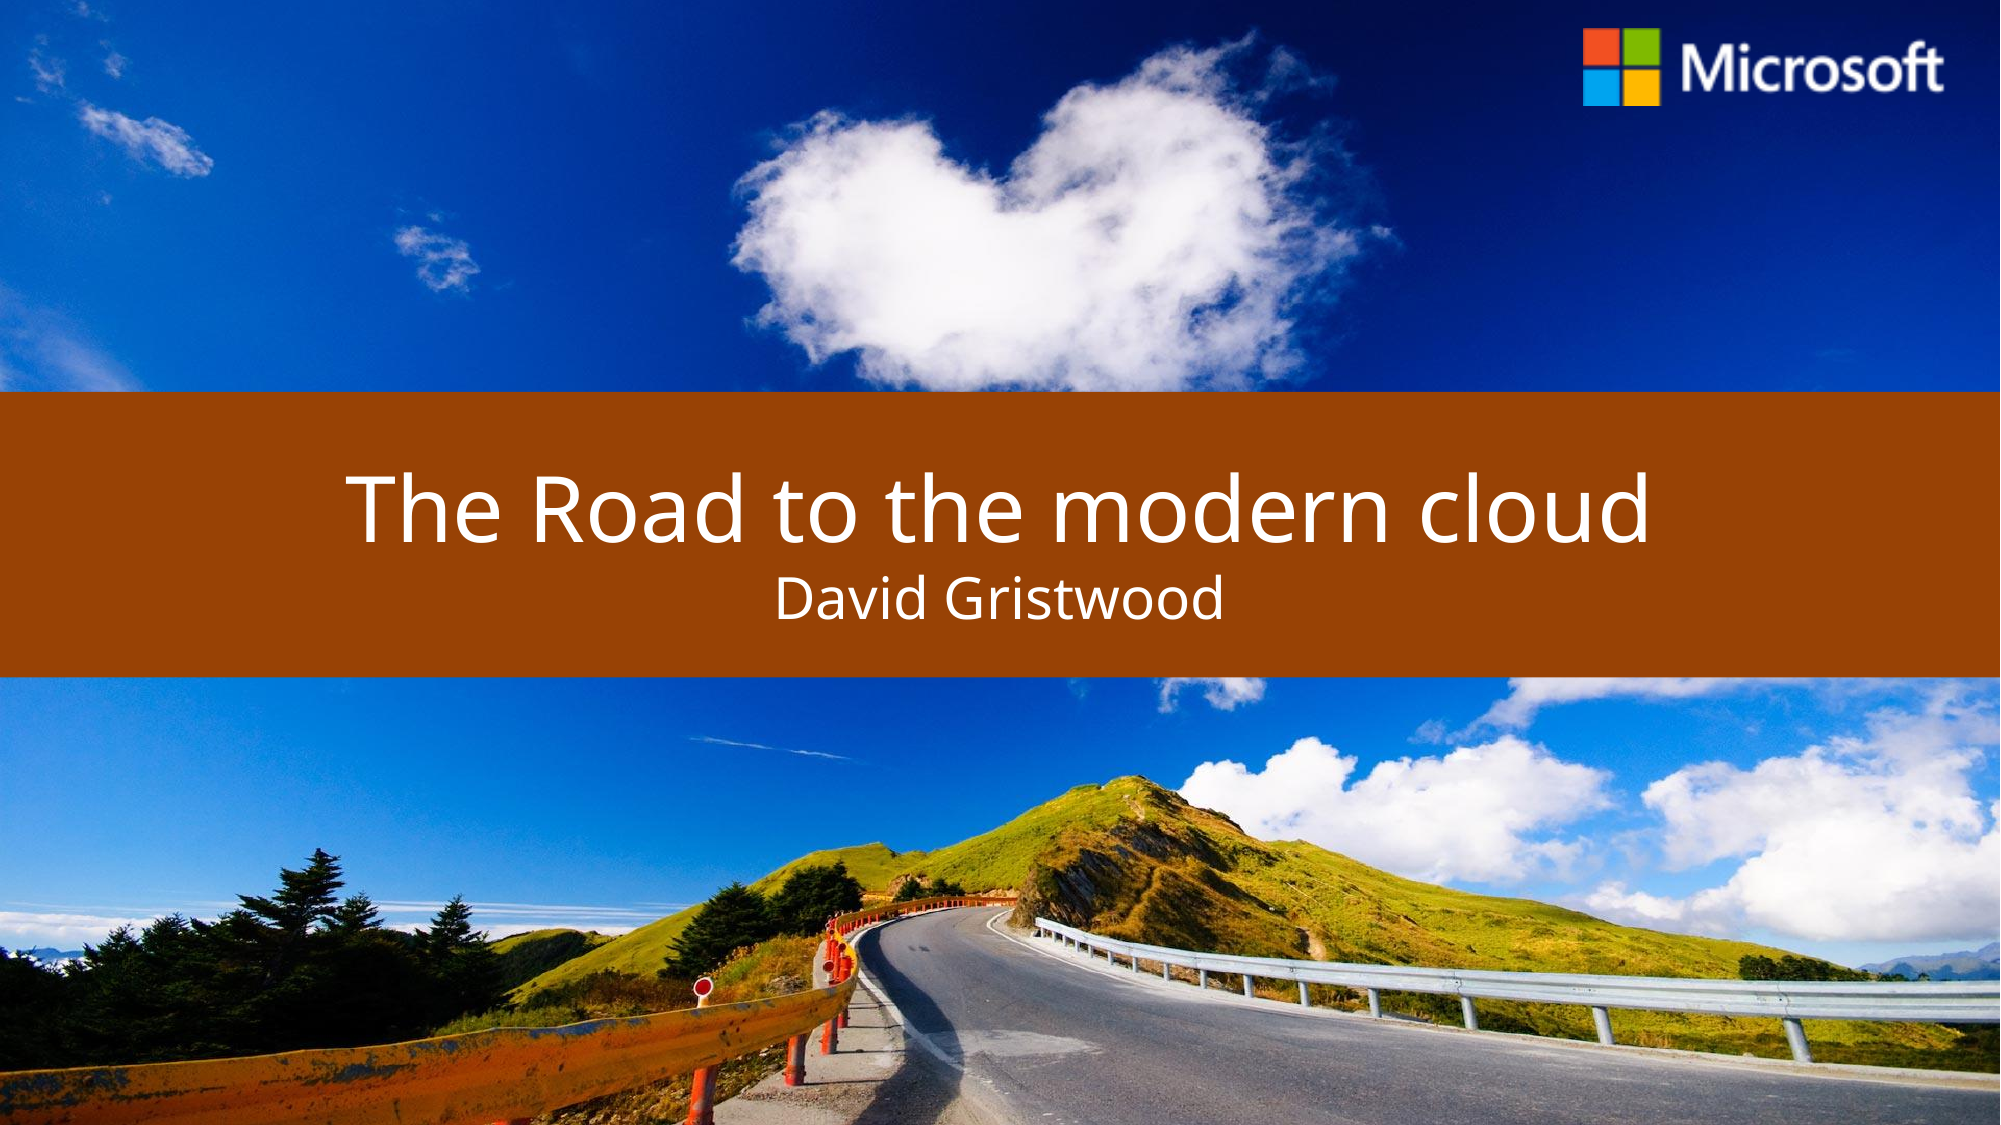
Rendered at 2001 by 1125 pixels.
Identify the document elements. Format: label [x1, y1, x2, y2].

picture [0, 0, 2000, 391]
picture [0, 678, 2000, 1125]
text_box [0, 391, 2000, 678]
